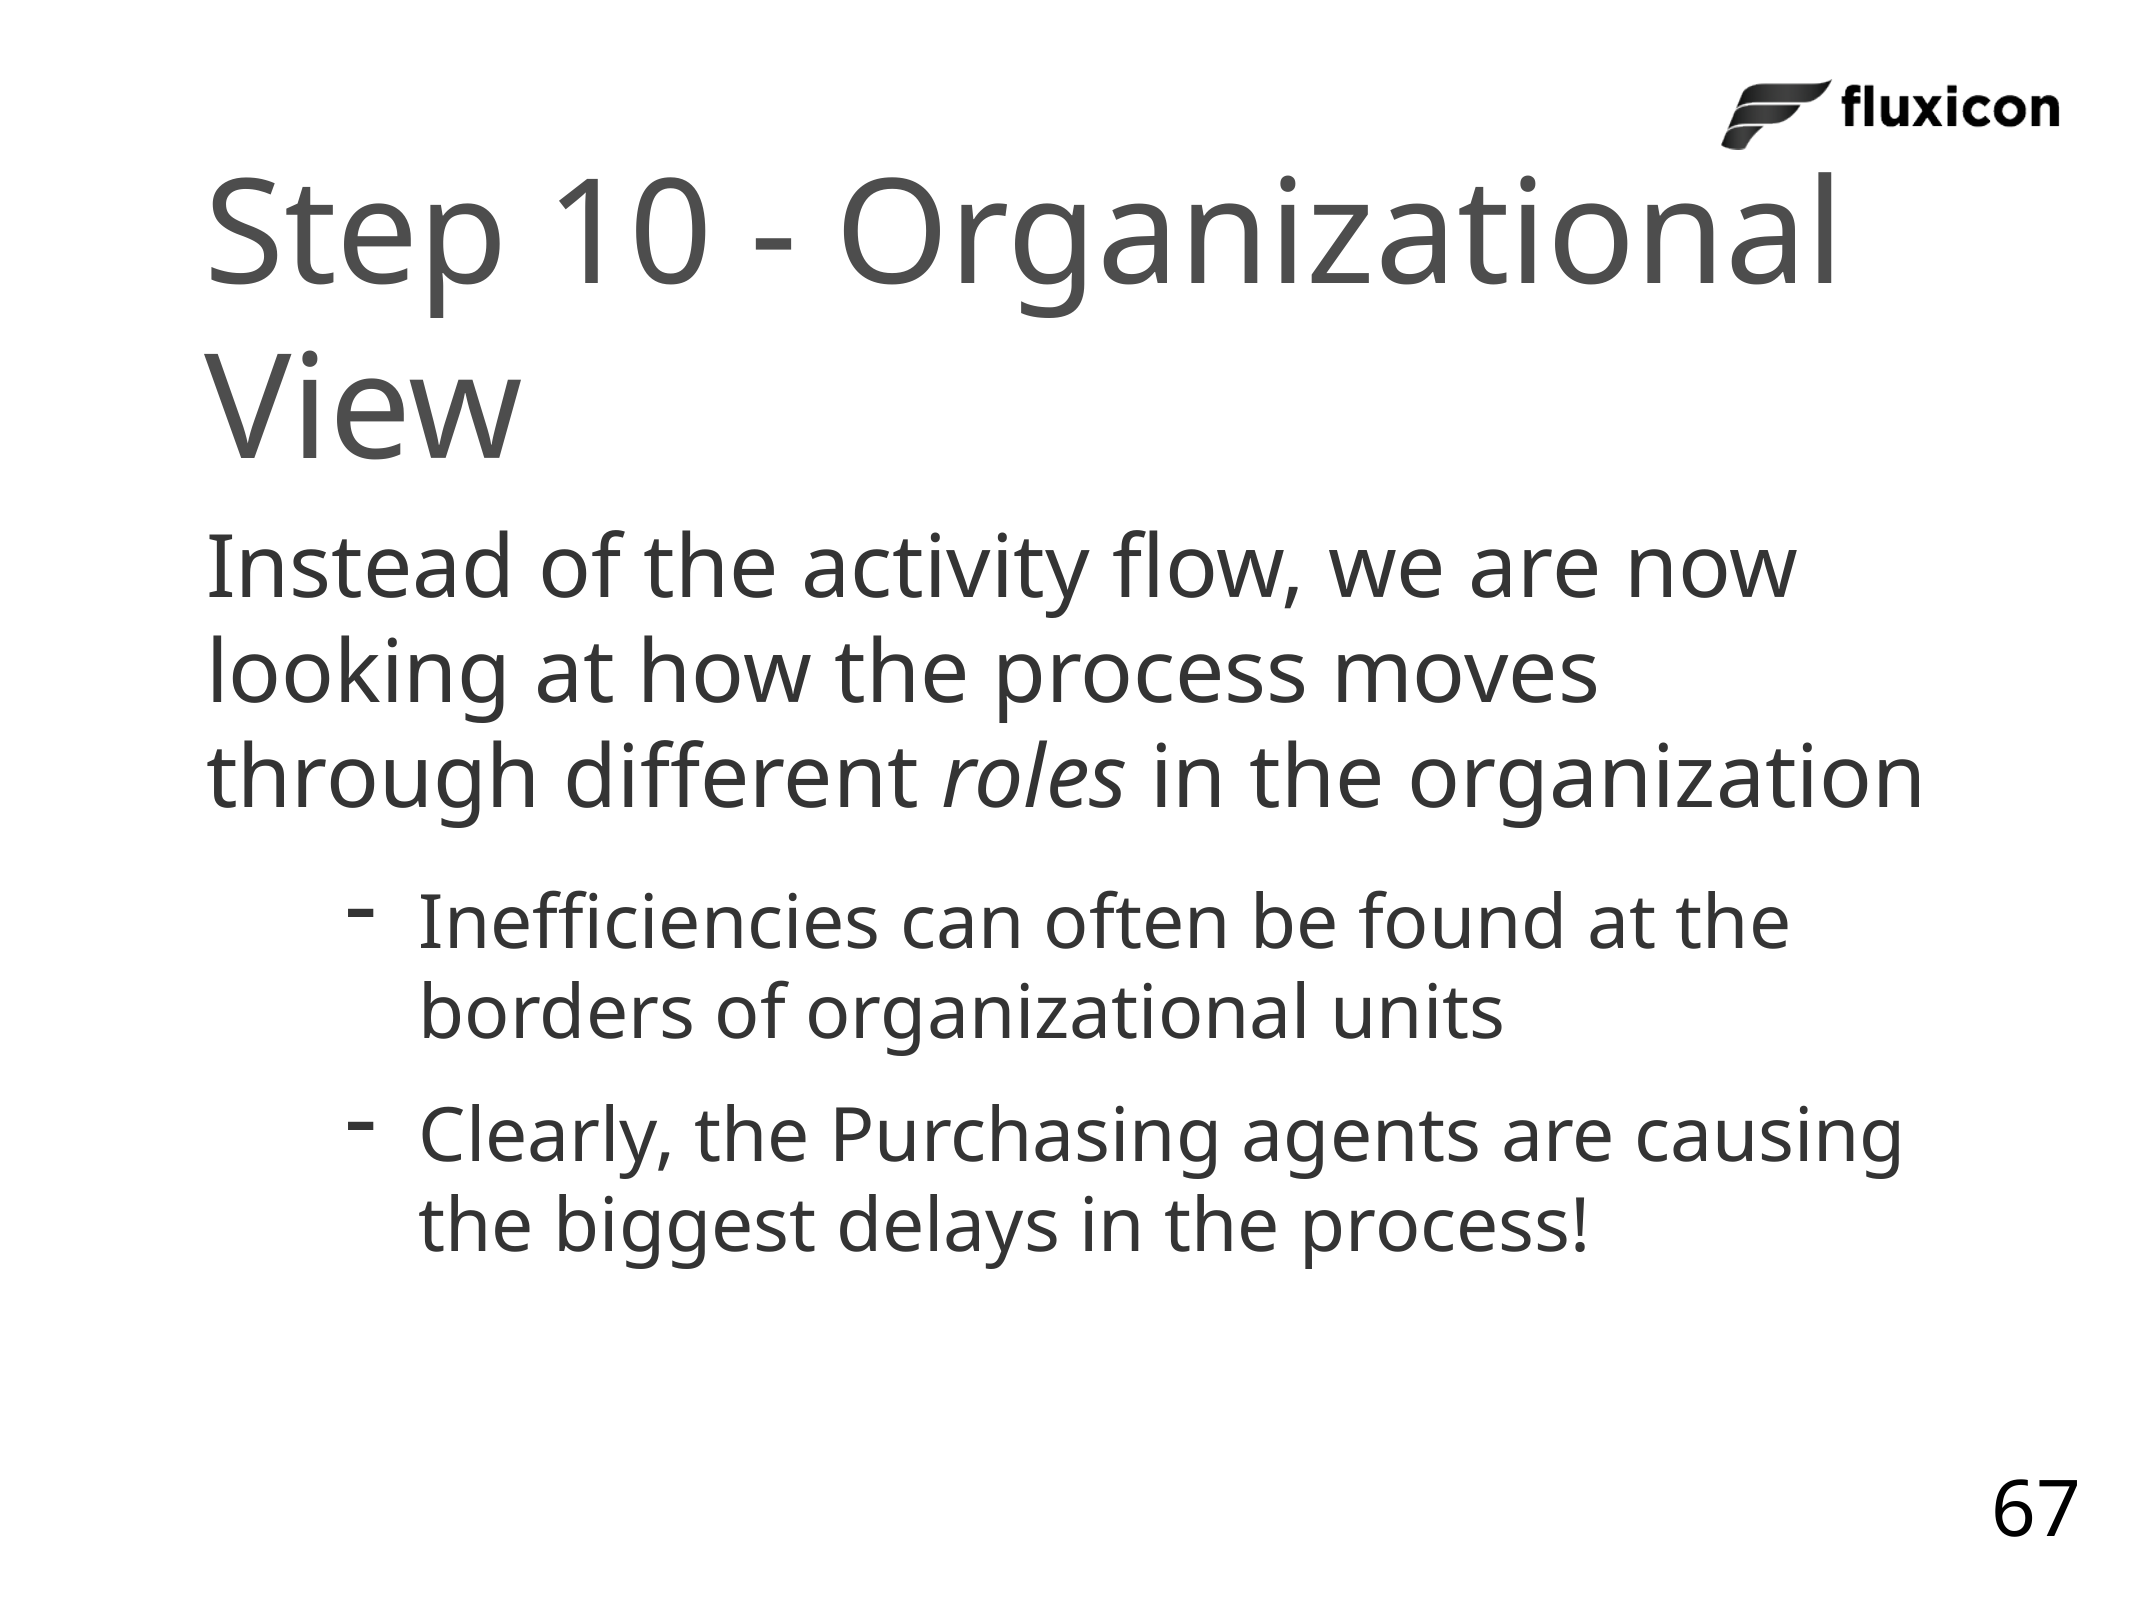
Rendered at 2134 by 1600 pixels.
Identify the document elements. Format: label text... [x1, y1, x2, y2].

title Step 10 - Organizational View [197, 208, 1980, 417]
text_box 67 [1976, 1450, 2105, 1573]
list Instead of the activity flow, we are now looking at how the process moves through different roles in the organization Inefficiencies can often be found at the borders of organizational units Clearly, the Purchasing agents are causing the biggest delays in the process! [200, 504, 1963, 1542]
picture [1721, 78, 2063, 150]
